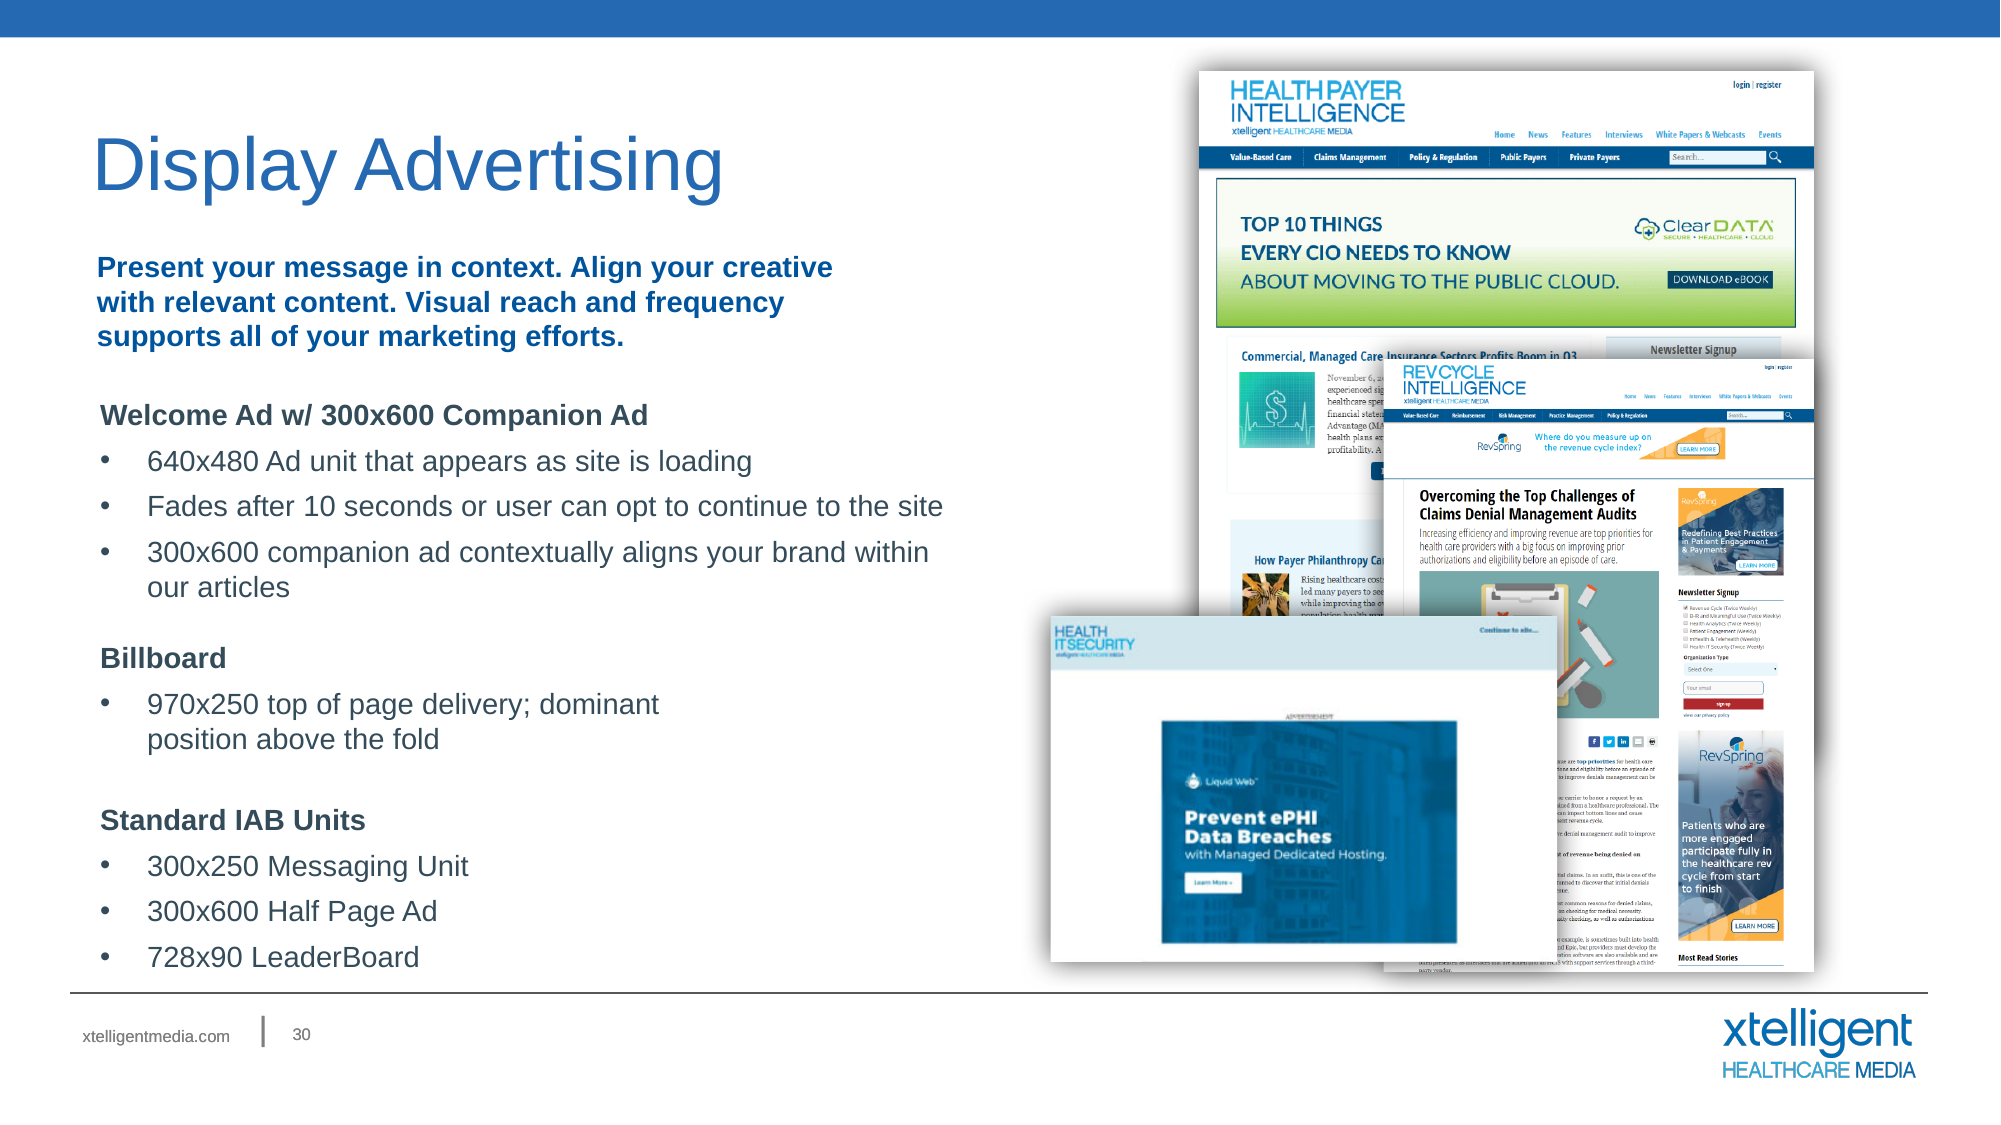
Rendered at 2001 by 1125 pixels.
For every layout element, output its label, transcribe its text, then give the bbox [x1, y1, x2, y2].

text_box Present your message in context. Align your creative with relevant content. Visual reach and frequency supports all of your marketing efforts. [95, 246, 846, 390]
title Display Advertising [90, 15, 1814, 206]
text_box Welcome Ad w/ 300x600 Companion Ad 640x480 Ad unit that appears as site is loading Fades after 10 seconds or user can opt to continue to the site 300x600 companion ad contextually aligns your brand within our articles Billboard 970x250 top of page delivery; dominant position above the fold Standard IAB Units 300x250 Messaging Unit 300x600 Half Page Ad 728x90 LeaderBoard [54, 176, 964, 974]
picture [1723, 1008, 1916, 1078]
picture [1050, 71, 1814, 972]
